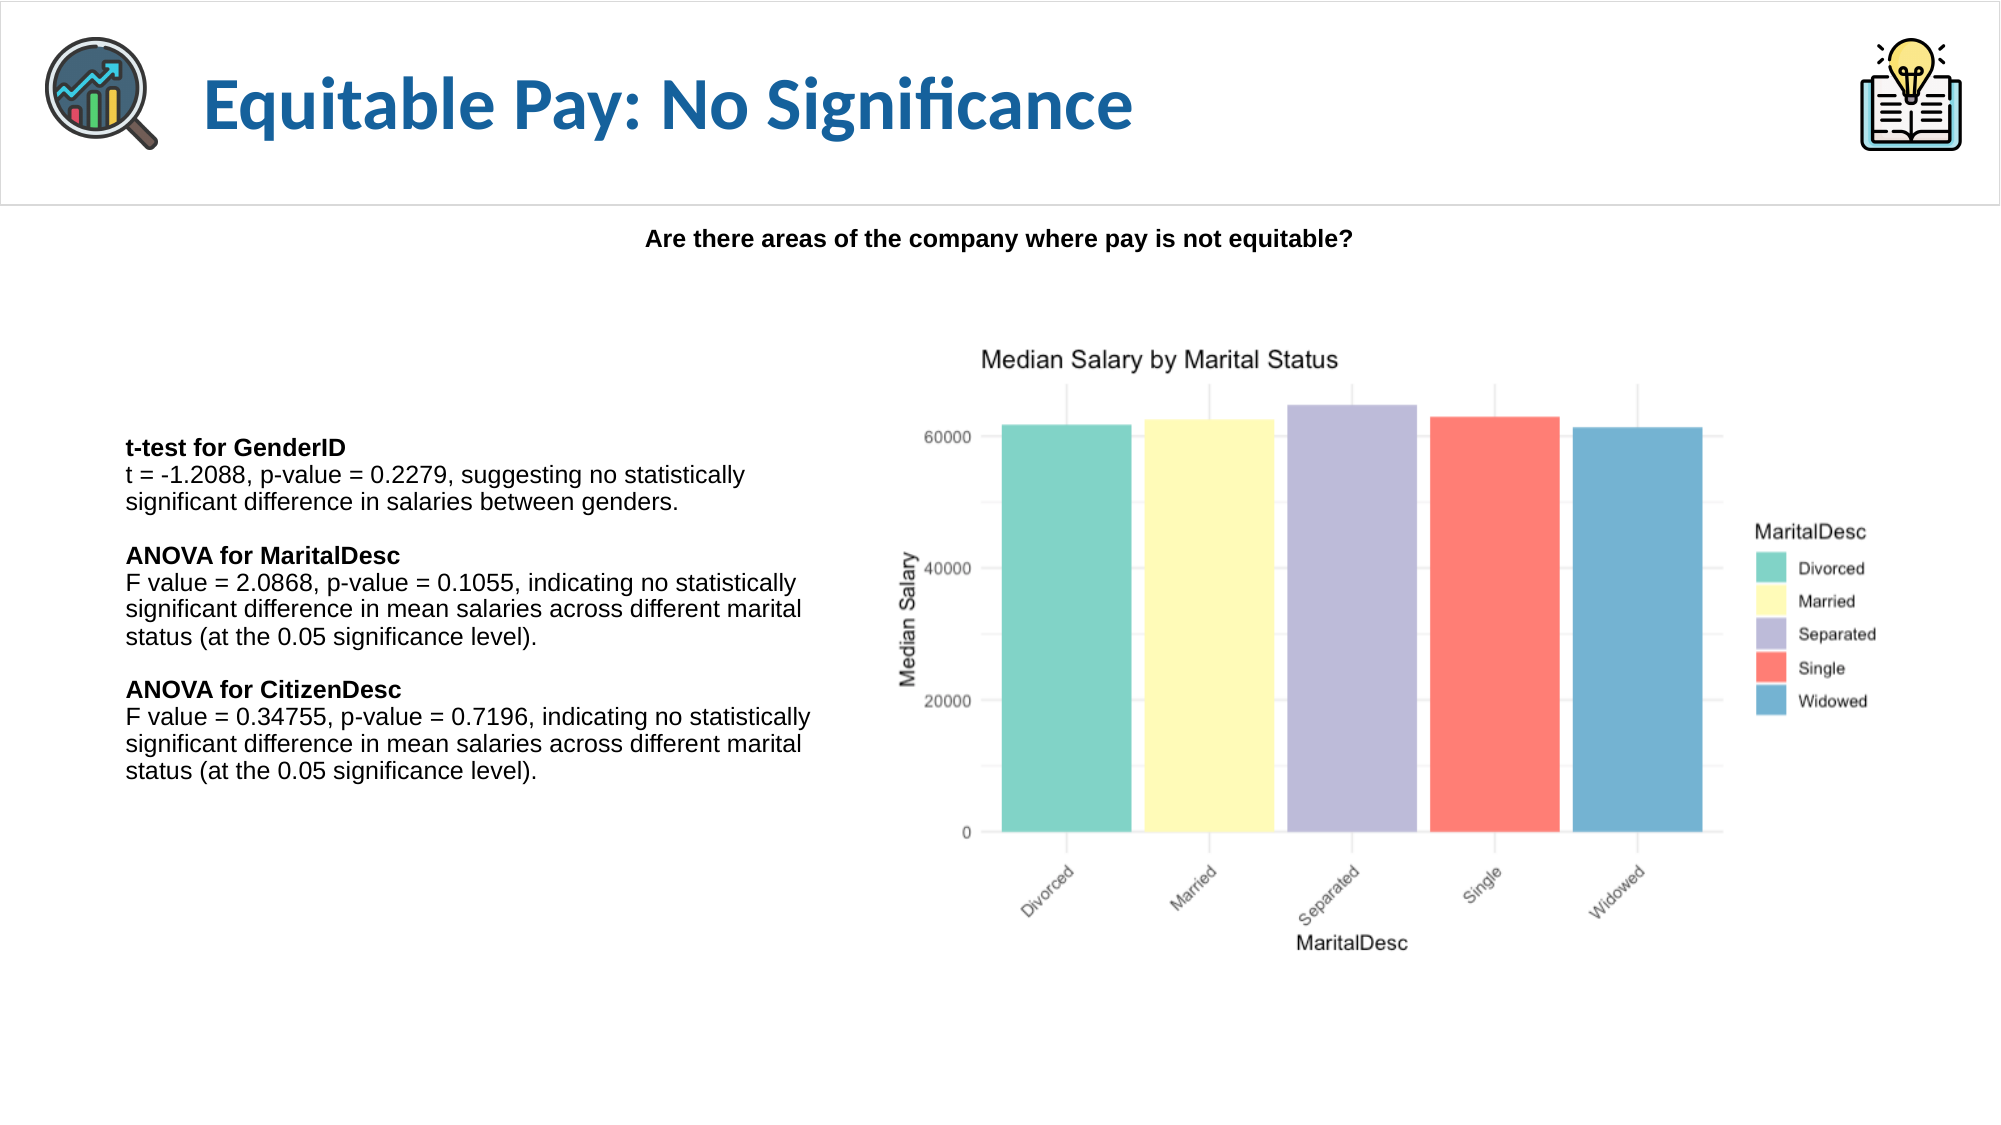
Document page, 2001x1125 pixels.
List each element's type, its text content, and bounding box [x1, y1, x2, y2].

picture [45, 37, 158, 150]
title Equitable Pay: No Significance [191, 37, 1787, 163]
picture [892, 342, 1886, 958]
text_box t-test for GenderID t = -1.2088, p-value = 0.2279, suggesting no statistically significant difference in salaries between genders. ANOVA for MaritalDesc F value = 2.0868, p-value = 0.1055, indicating no statistically significant difference in mean salaries across different marital status (at the 0.05 significance level). ANOVA for CitizenDesc F value = 0.34755, p-value = 0.7196, indicating no statistically significant difference in mean salaries across different marital status (at the 0.05 significance level). [114, 407, 870, 893]
picture [1855, 38, 1967, 151]
text_box Are there areas of the company where pay is not equitable? [0, 215, 2000, 264]
